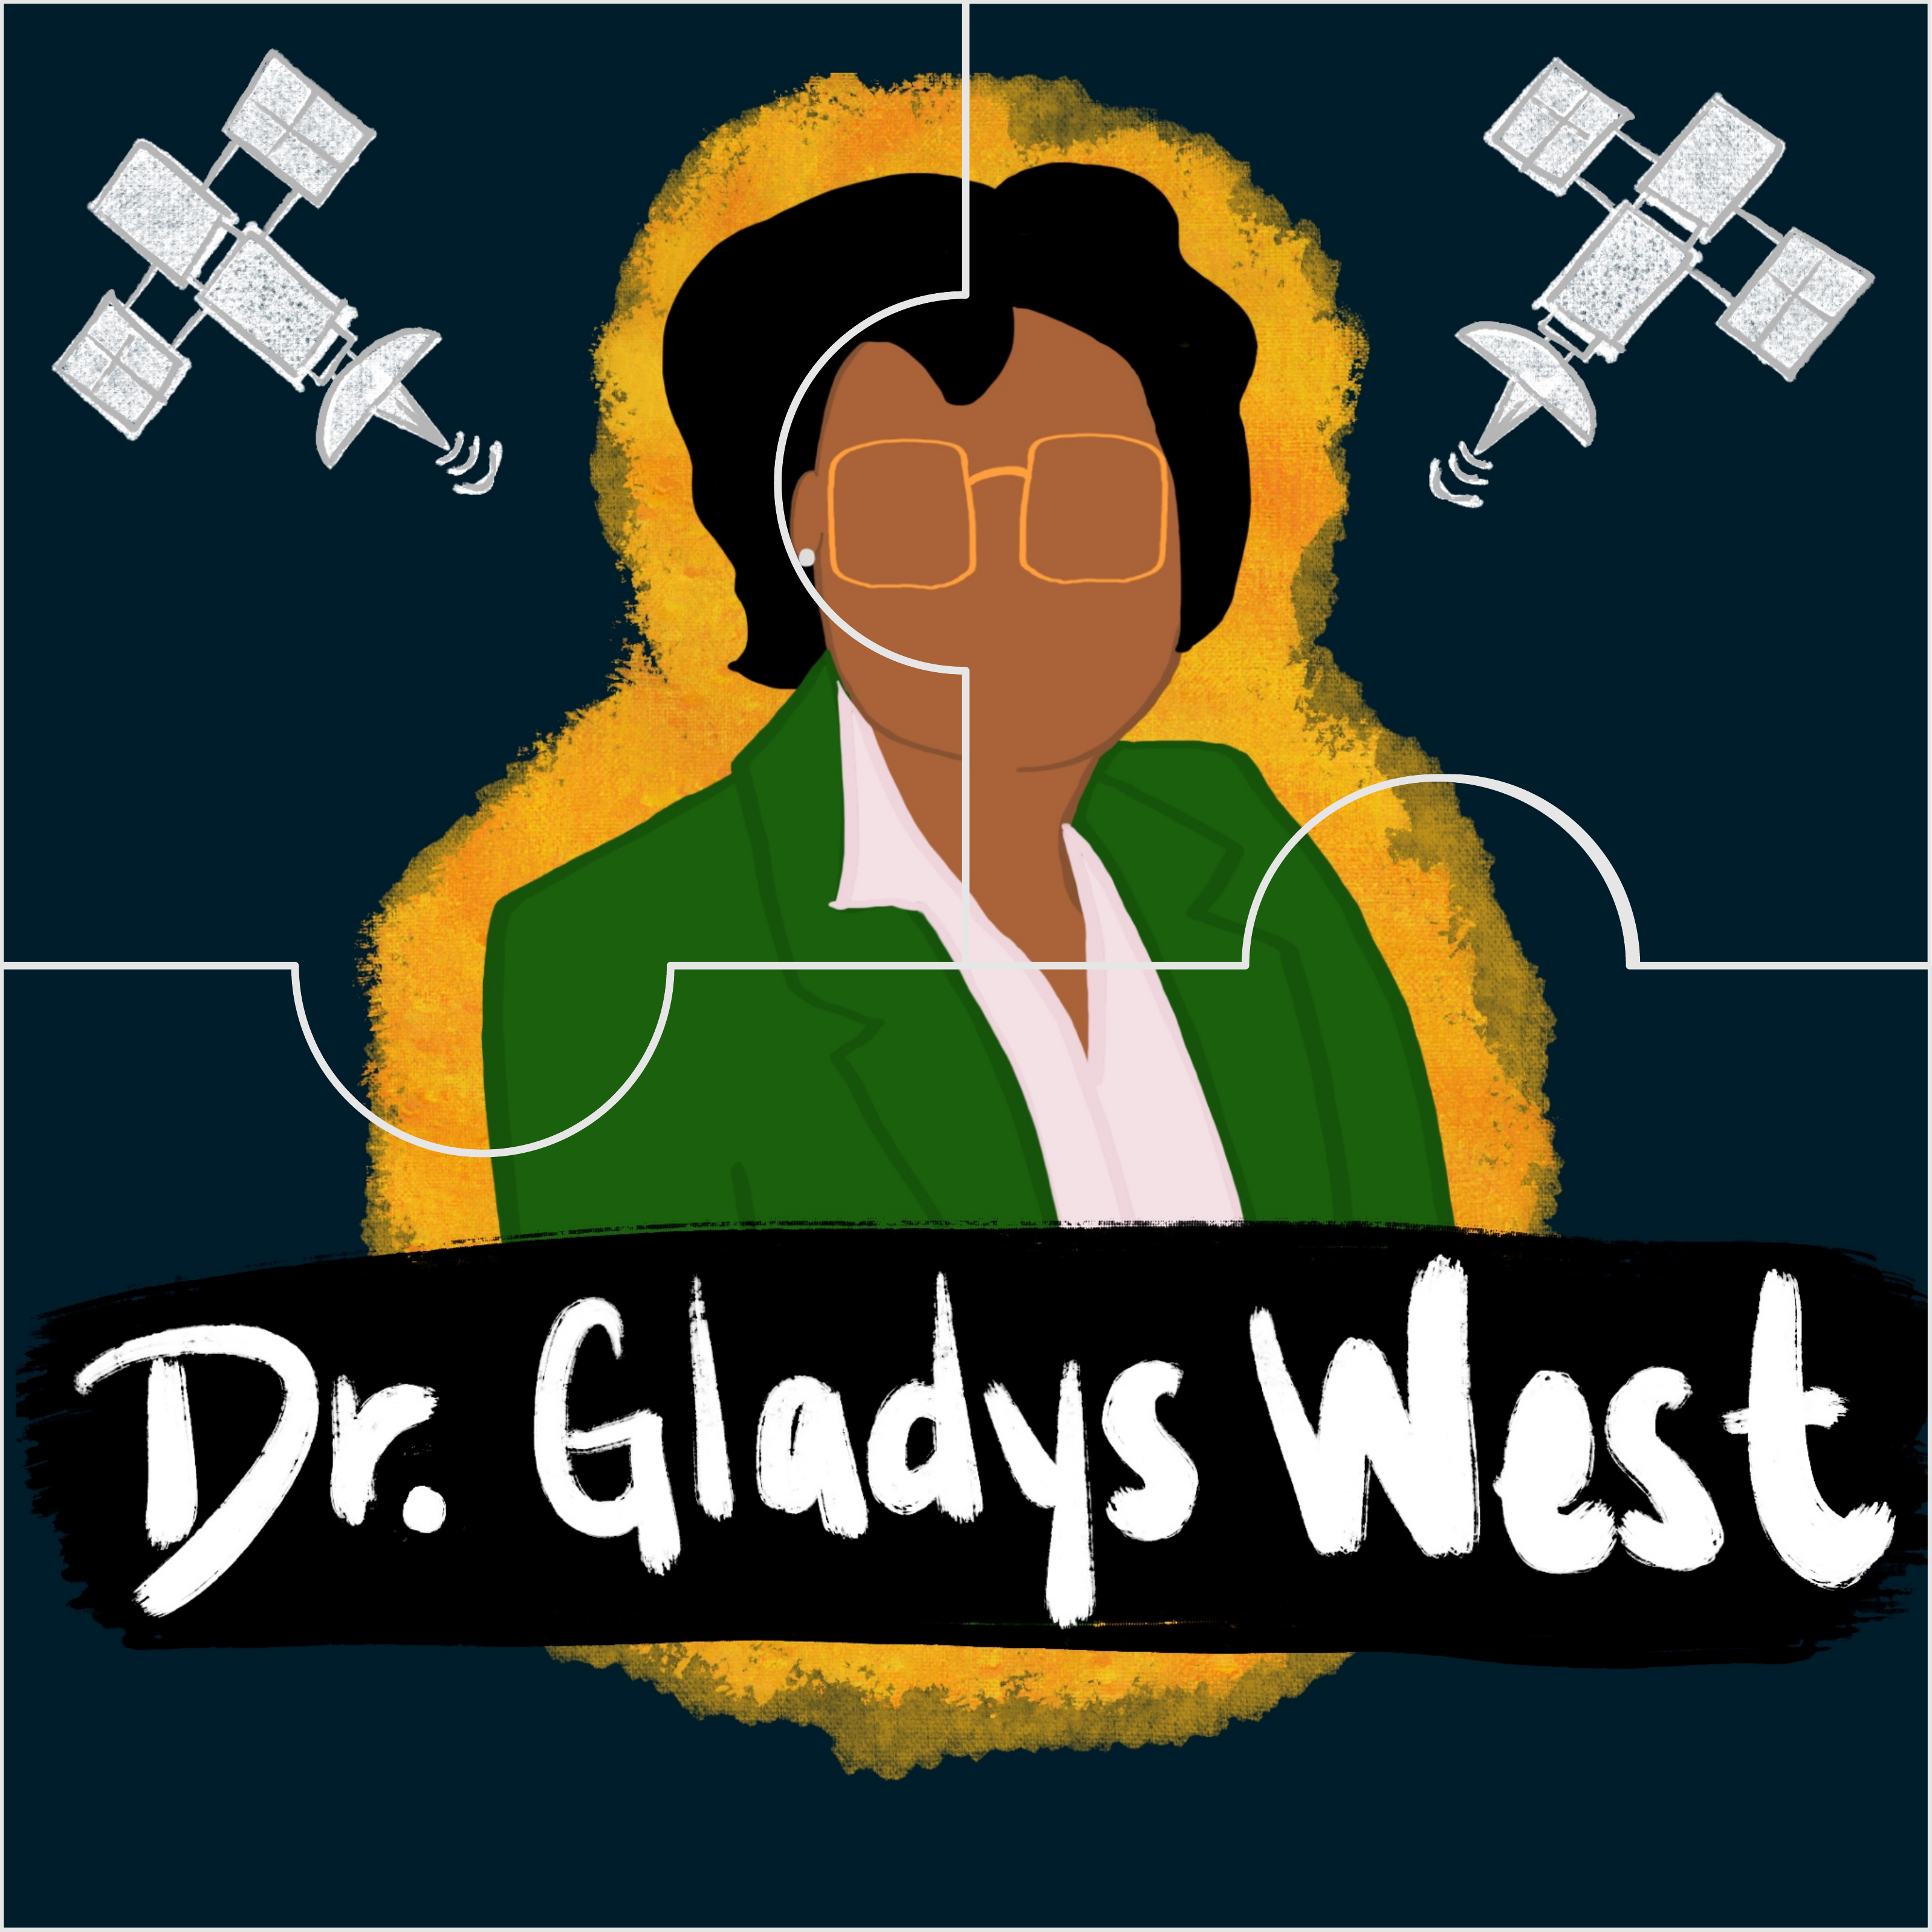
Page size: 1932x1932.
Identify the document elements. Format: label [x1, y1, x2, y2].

text_box [0, 0, 1931, 1932]
